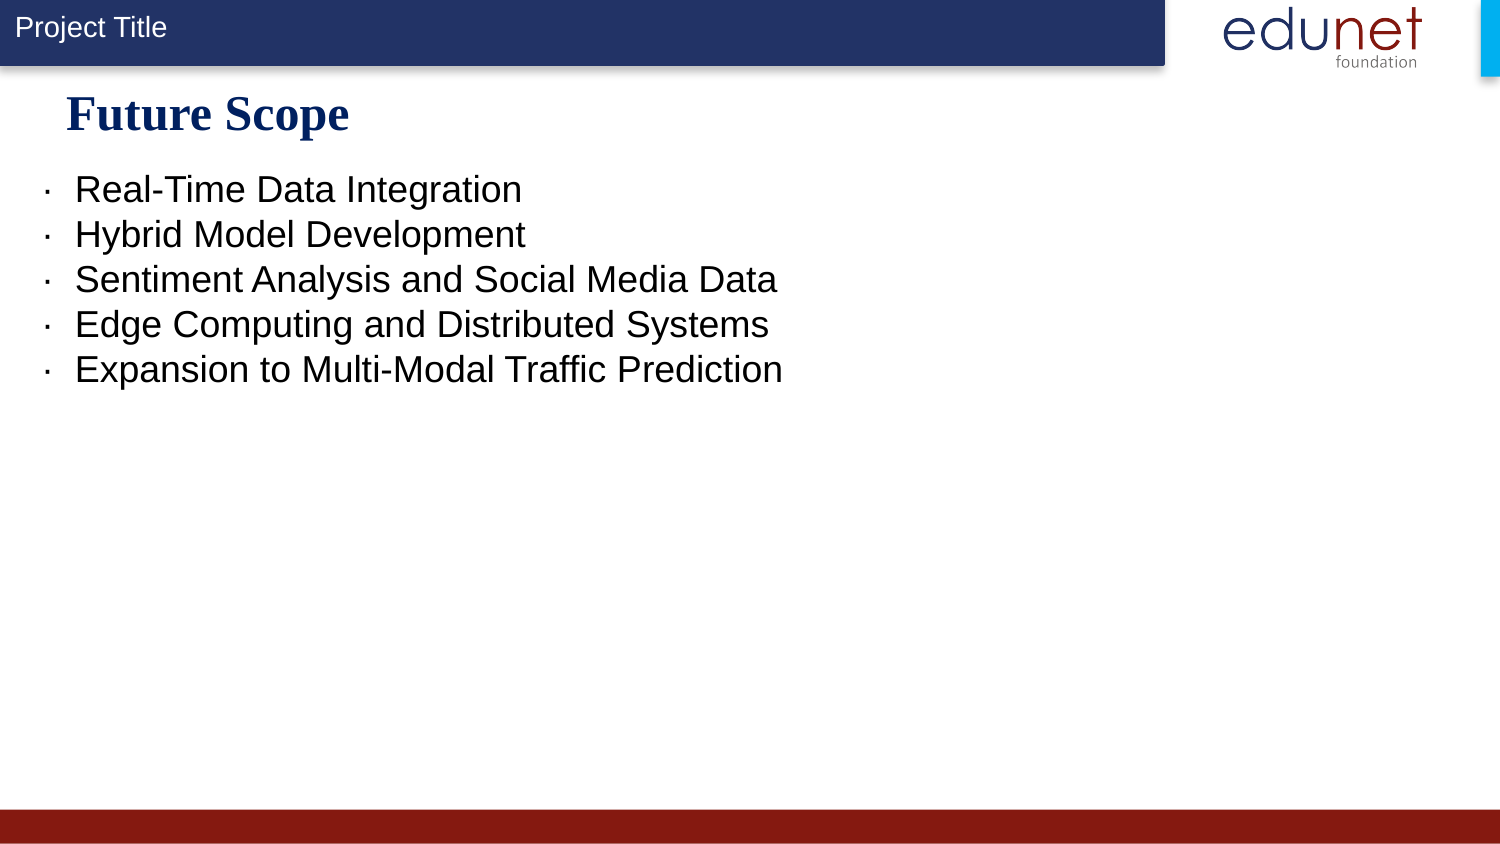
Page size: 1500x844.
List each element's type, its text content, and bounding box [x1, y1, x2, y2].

picture [1219, 4, 1424, 72]
title Future Scope [51, 72, 1449, 157]
text_box · Real-Time Data Integration · Hybrid Model Development · Sentiment Analysis and Social Media Data · Edge Computing and Distributed Systems · Expansion to Multi-Modal Traffic Prediction [26, 157, 1474, 465]
